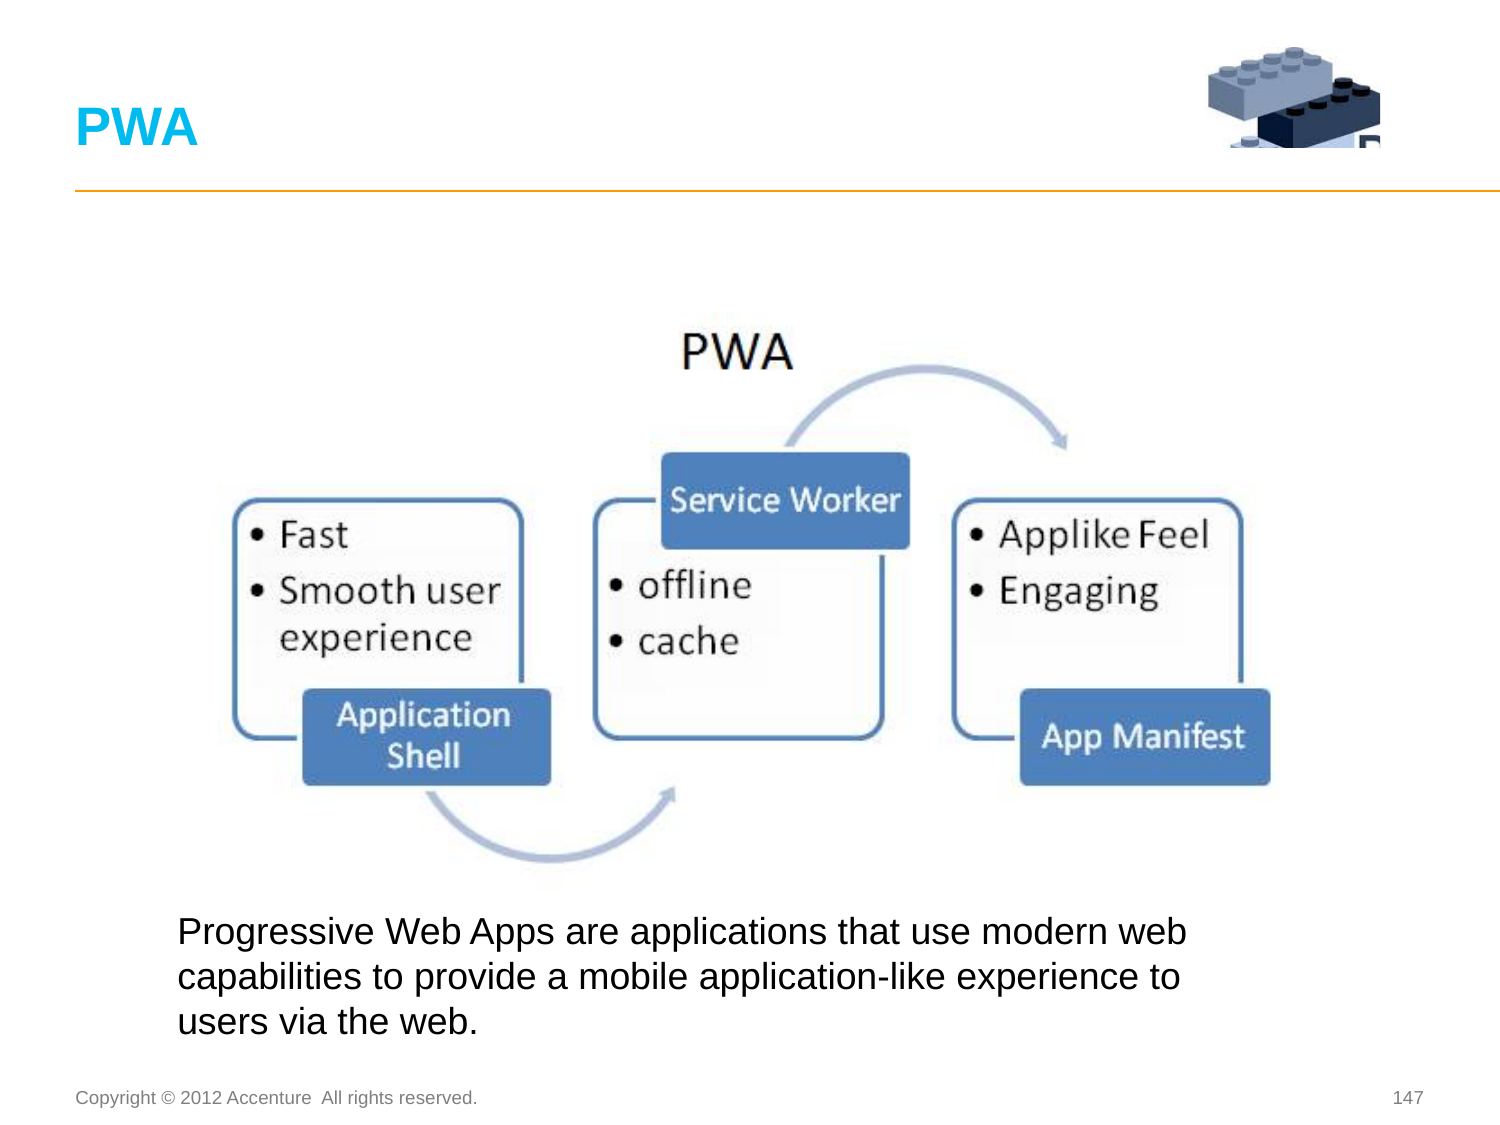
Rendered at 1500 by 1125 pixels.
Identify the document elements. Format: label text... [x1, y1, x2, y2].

text_box Progressive Web Apps are applications that use modern web capabilities to provide a mobile application-like experience to users via the web. [162, 899, 1280, 1050]
picture [217, 312, 1280, 926]
title PWA [75, 27, 1422, 157]
